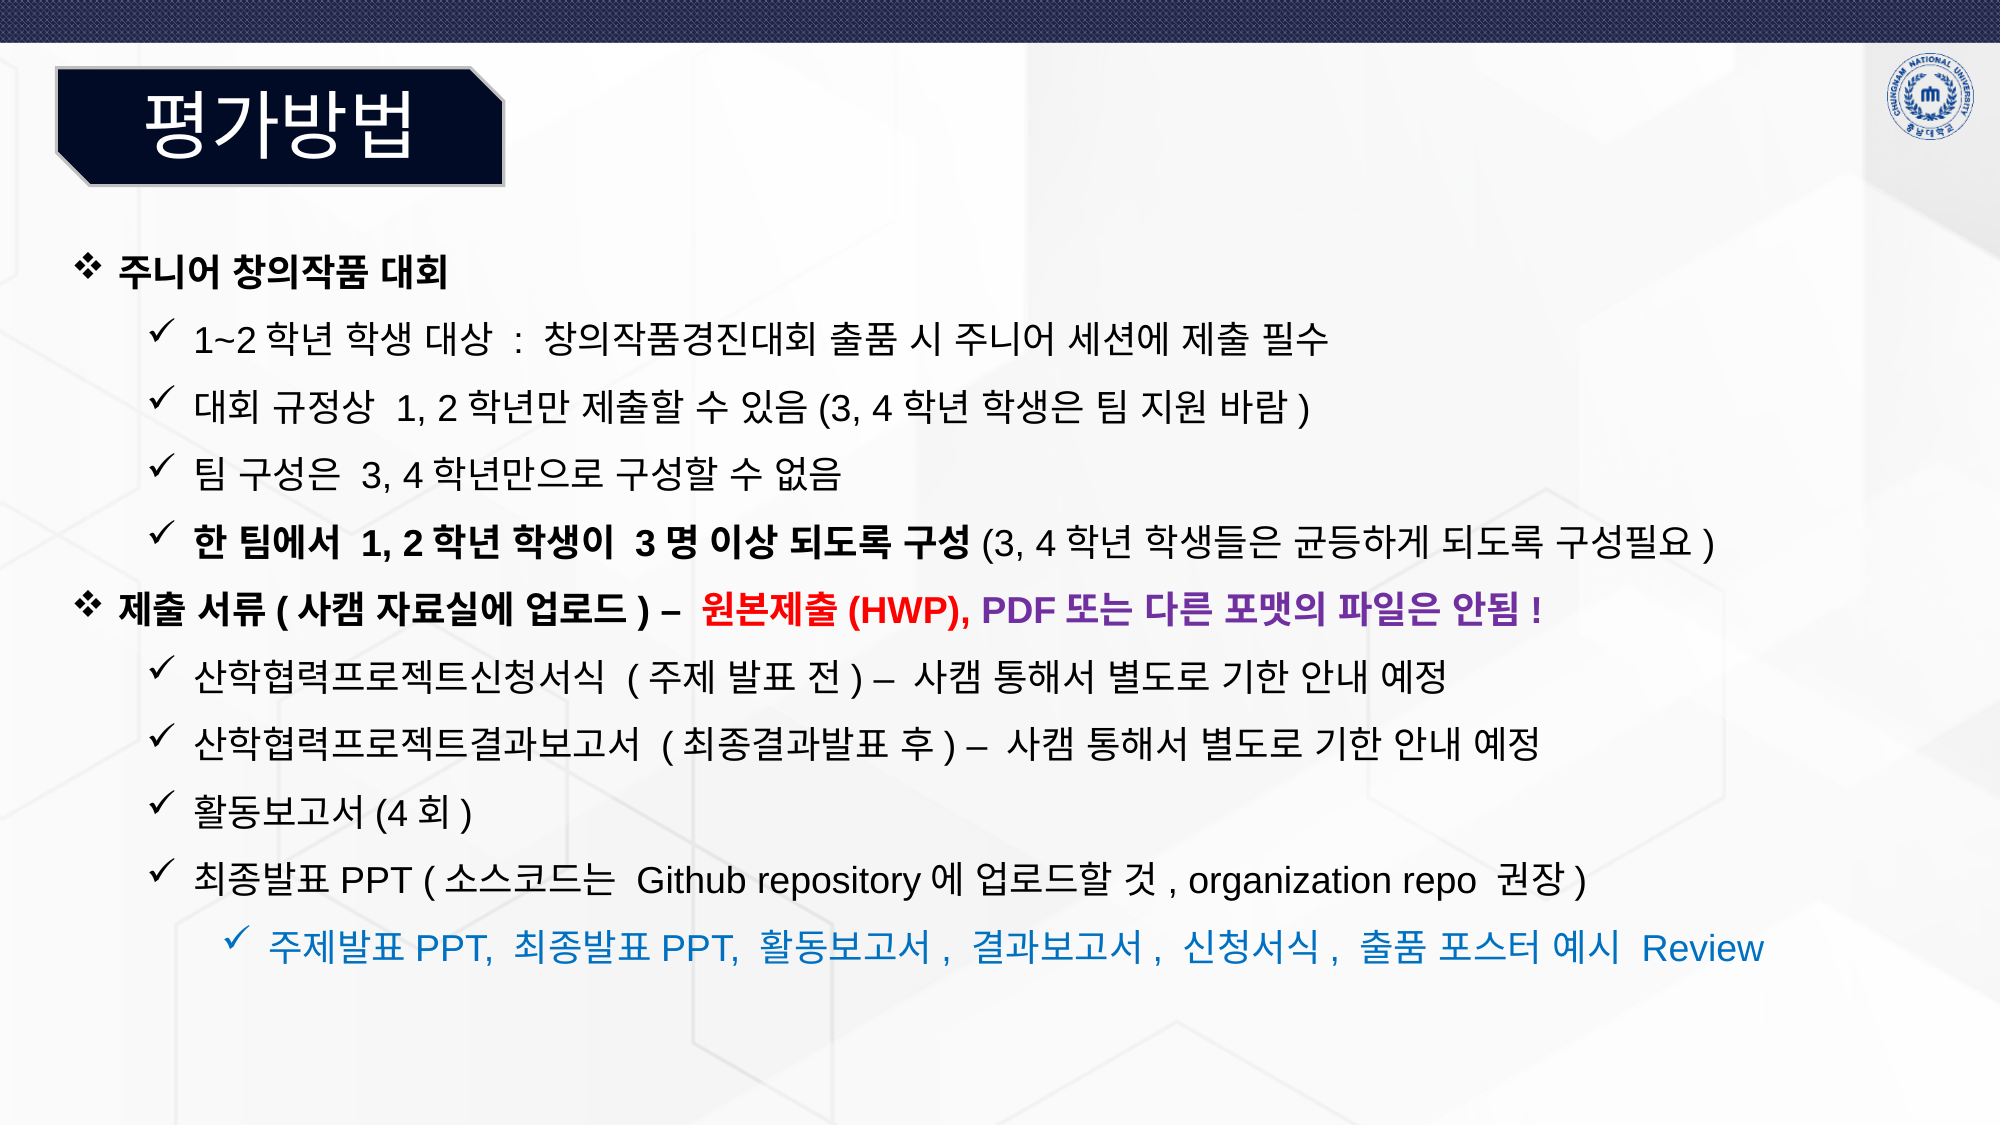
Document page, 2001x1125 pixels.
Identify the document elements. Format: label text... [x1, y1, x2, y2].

text_box 주니어 창의작품 대회 1~2학년 학생 대상 : 창의작품경진대회 출품 시 주니어 세션에 제출 필수 대회 규정상 1, 2학년만 제출할 수 있음(3, 4학년 학생은 팀 지원 바람) 팀 구성은 3, 4학년만으로 구성할 수 없음 한 팀에서 1, 2학년 학생이 3명 이상 되도록 구성(3, 4학년 학생들은 균등하게 되도록 구성필요) 제출 서류(사캠 자료실에 업로드) – 원본제출(HWP), PDF또는 다른 포맷의 파일은 안됨! 산학협력프로젝트신청서식 (주제 발표 전) – 사캠 통해서 별도로 기한 안내 예정 산학협력프로젝트결과보고서 (최종결과발표 후) – 사캠 통해서 별도로 기한 안내 예정 활동보고서(4회) 최종발표PPT (소스코드는 Github repository에 업로드할 것, organization repo 권장) 주제발표PPT, 최종발표PPT, 활동보고서, 결과보고서, 신청서식, 출품 포스터 예시 Review [56, 218, 1929, 976]
text_box 평가방법 [56, 67, 504, 186]
picture [0, 0, 2000, 1125]
